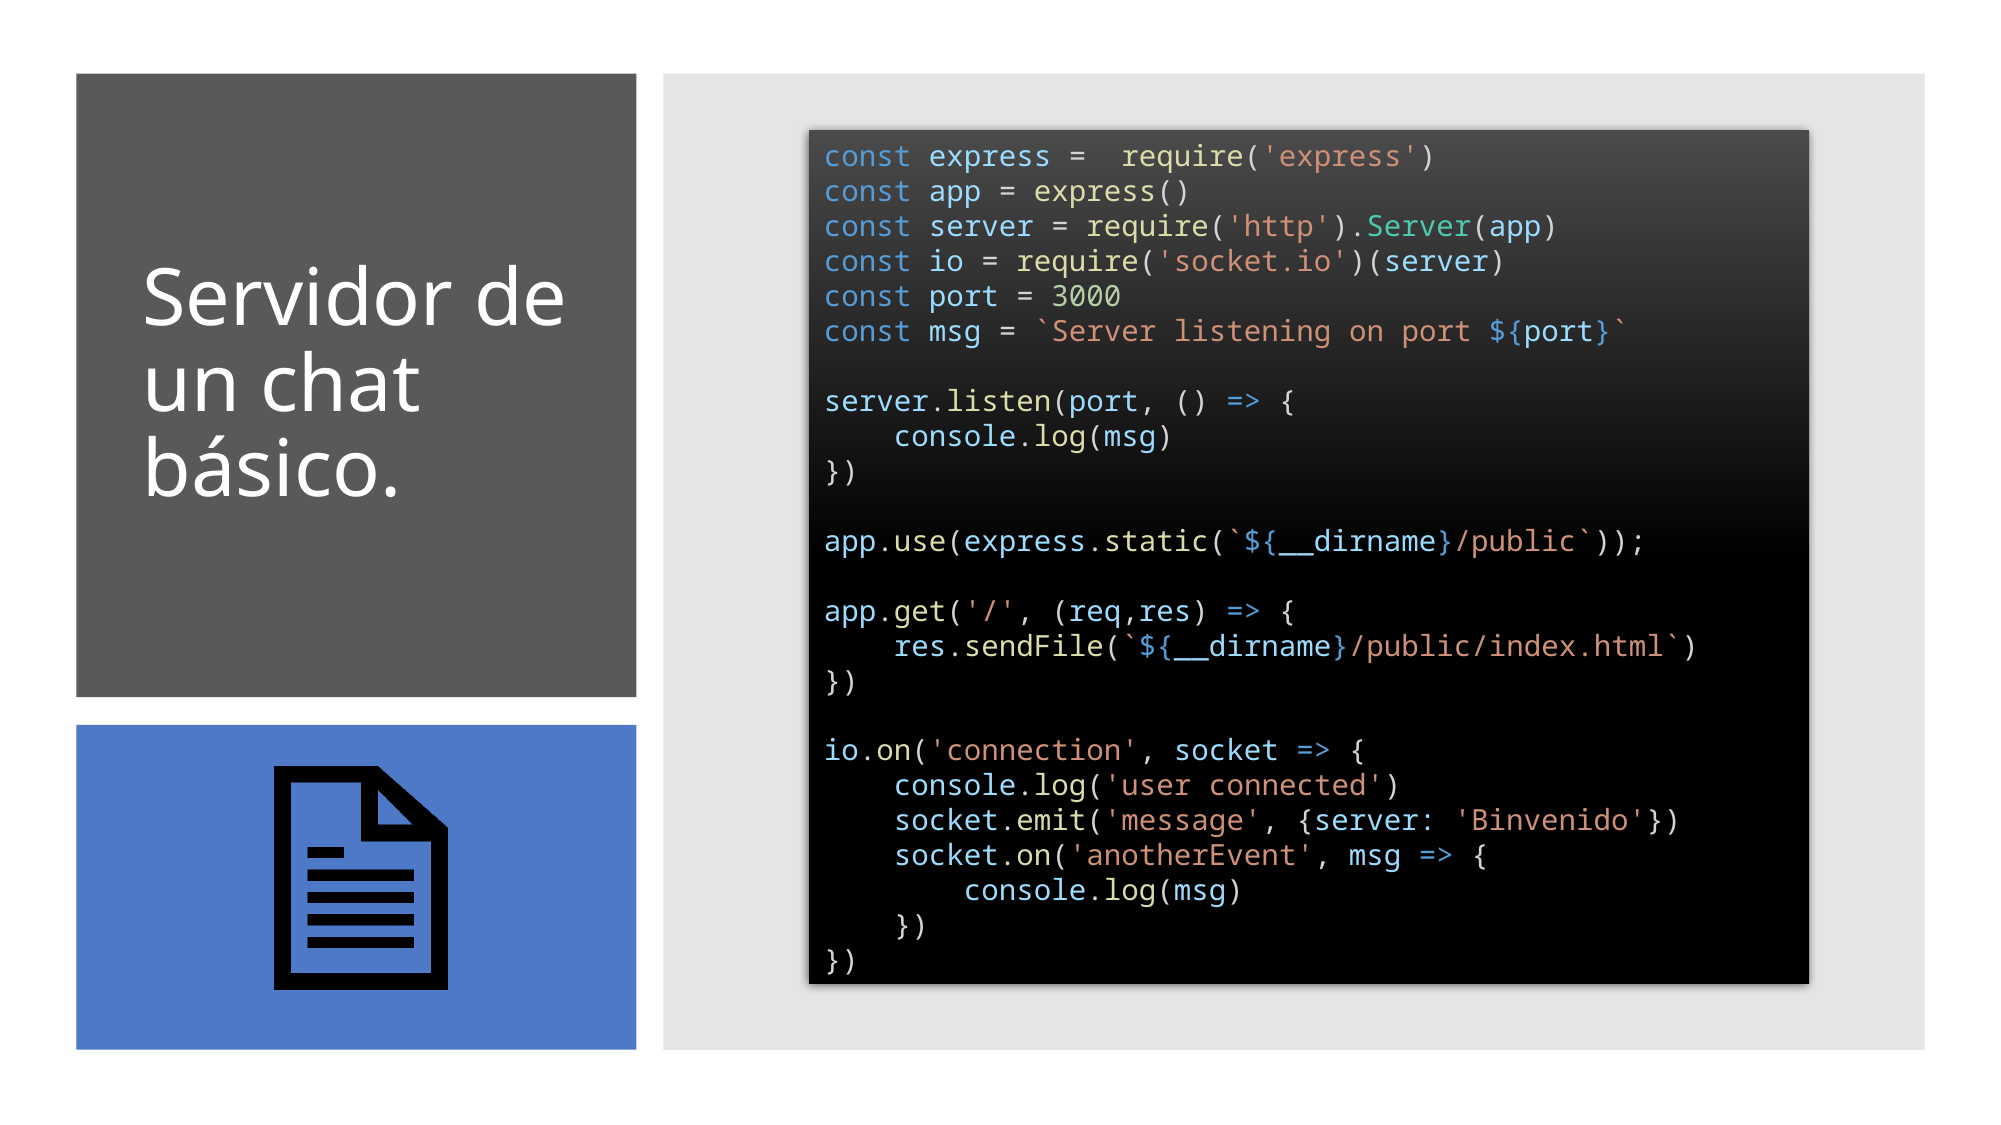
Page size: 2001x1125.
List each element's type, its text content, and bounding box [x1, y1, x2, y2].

text_box [75, 72, 637, 698]
list [718, 112, 1873, 986]
text_box const express = require('express') const app = express() const server = require('http').Server(app) const io = require('socket.io')(server) const port = 3000 const msg = `Server listening on port ${port}` server.listen(port, () => { console.log(msg) }) app.use(express.static(`${__dirname}/public`)); app.get('/', (req,res) => { res.sendFile(`${__dirname}/public/index.html`) }) io.on('connection', socket => { console.log('user connected') socket.emit('message', {server: 'Binvenido'}) socket.on('anotherEvent', msg => { console.log(msg) }) }) [809, 130, 1810, 984]
text_box [662, 72, 1926, 1051]
text_box [75, 724, 637, 1051]
title Servidor de un chat básico. [127, 120, 595, 652]
picture [226, 743, 495, 1012]
